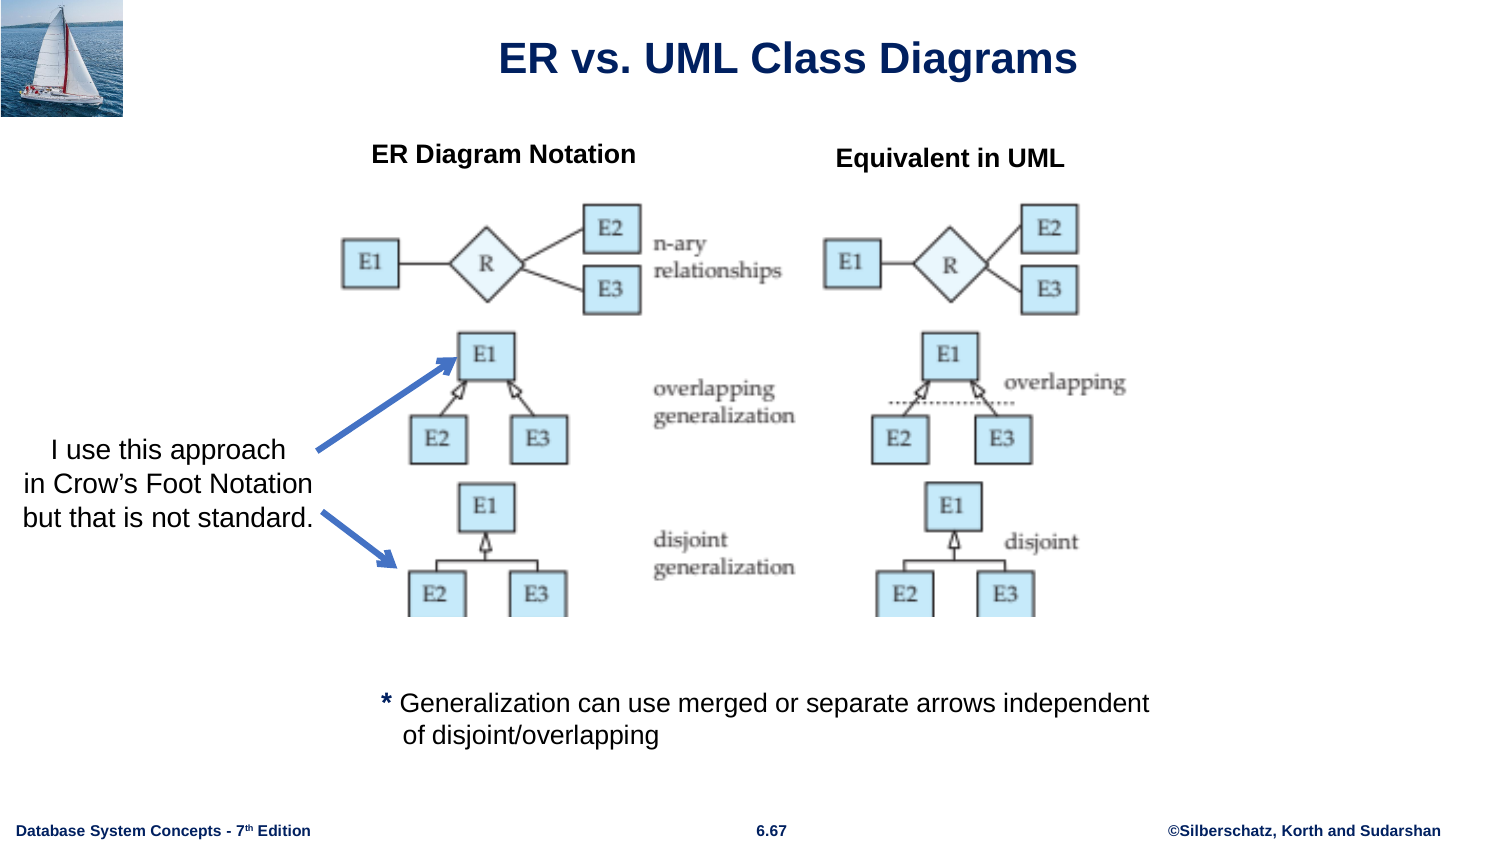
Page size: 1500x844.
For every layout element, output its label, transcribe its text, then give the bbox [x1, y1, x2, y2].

text_box I use this approach in Crow’s Foot Notation but that is not standard. [7, 424, 311, 541]
title ER vs. UML Class Diagrams [125, 14, 1452, 90]
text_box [321, 511, 398, 569]
text_box * Generalization can use merged or separate arrows independent of disjoint/overlapping [366, 676, 1164, 758]
text_box Equivalent in UML [824, 133, 1099, 181]
picture [0, 0, 123, 117]
text_box ER Diagram Notation [360, 130, 676, 177]
picture [316, 191, 1164, 617]
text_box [316, 356, 458, 452]
